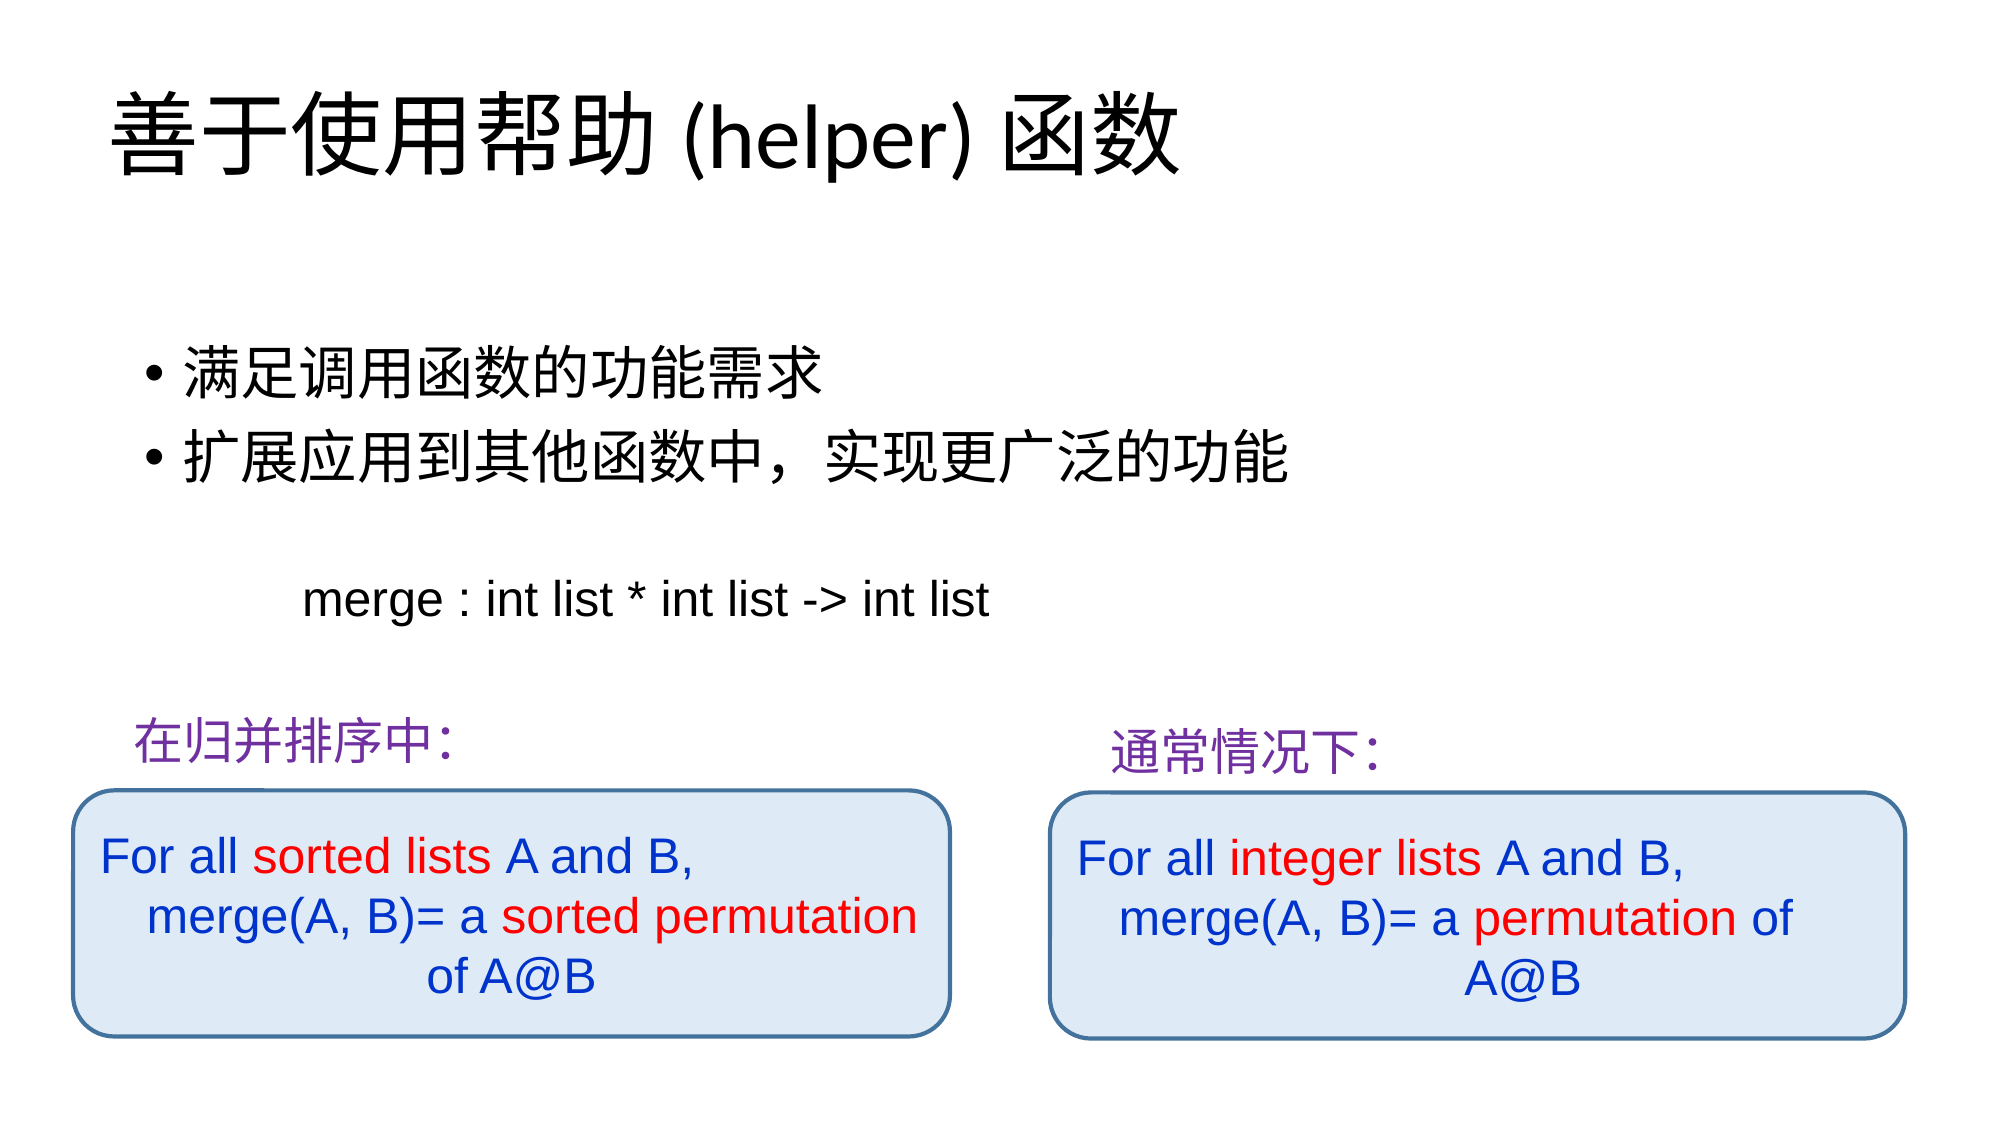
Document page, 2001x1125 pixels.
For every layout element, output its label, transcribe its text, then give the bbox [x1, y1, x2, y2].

text_box For all sorted lists A and B, merge(A, B)= a sorted permutation of A@B [70, 788, 953, 1039]
text_box merge : int list * int list -> int list [137, 558, 1071, 634]
list 满足调用函数的功能需求 扩展应用到其他函数中，实现更广泛的功能 [136, 336, 1863, 522]
text_box 在归并排序中： [119, 701, 501, 777]
title 善于使用帮助(helper)函数 [99, 14, 1901, 263]
text_box For all integer lists A and B, merge(A, B)= a permutation of A@B [1047, 790, 1908, 1041]
text_box 通常情况下： [1096, 712, 1478, 788]
